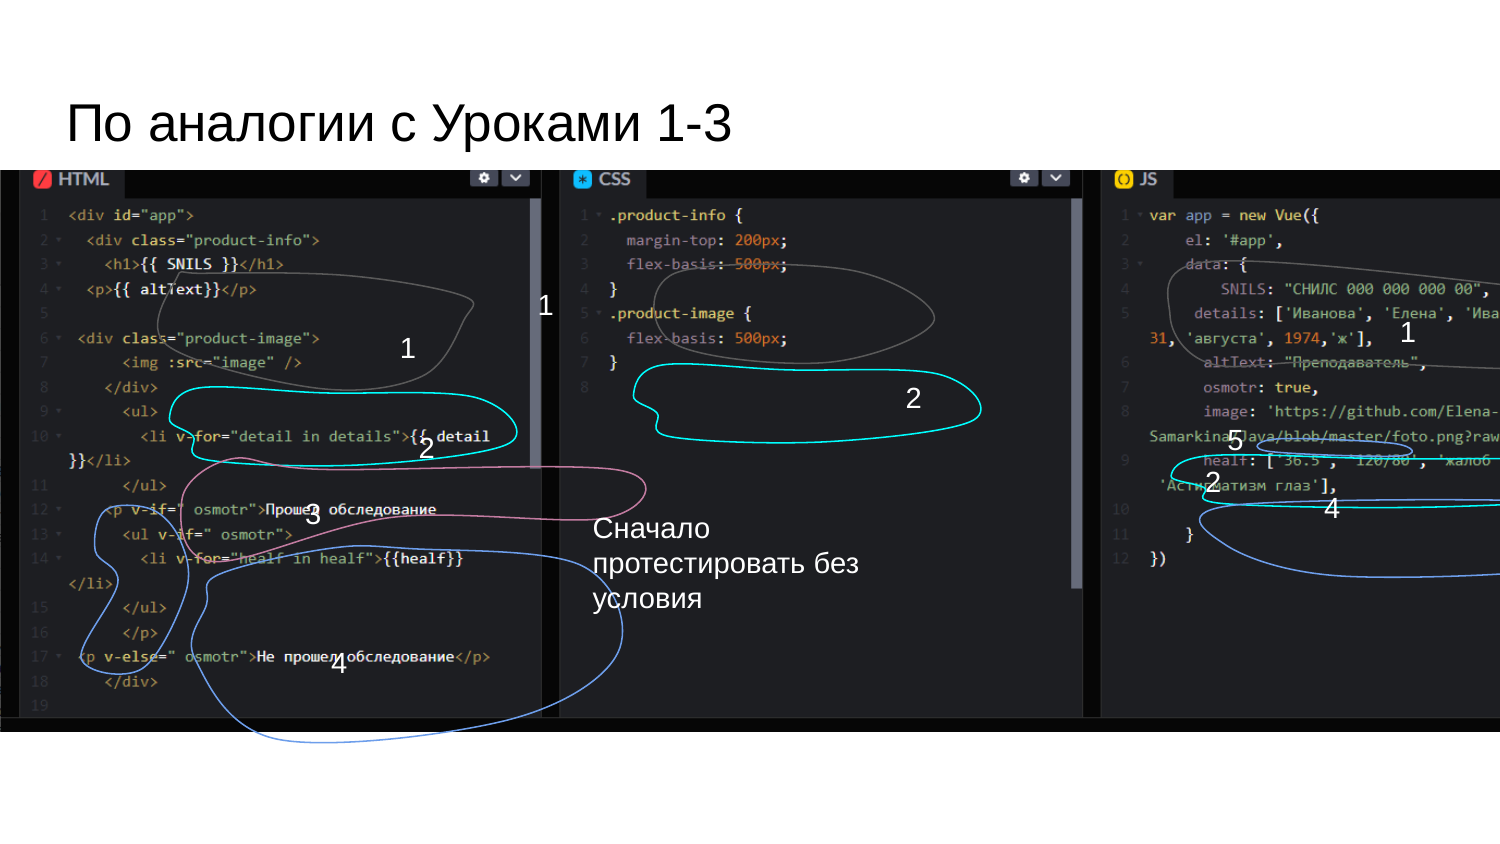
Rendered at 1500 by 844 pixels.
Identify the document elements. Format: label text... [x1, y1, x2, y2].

title По аналогии с Уроками 1-3 [51, 72, 1449, 167]
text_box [0, 170, 1500, 743]
